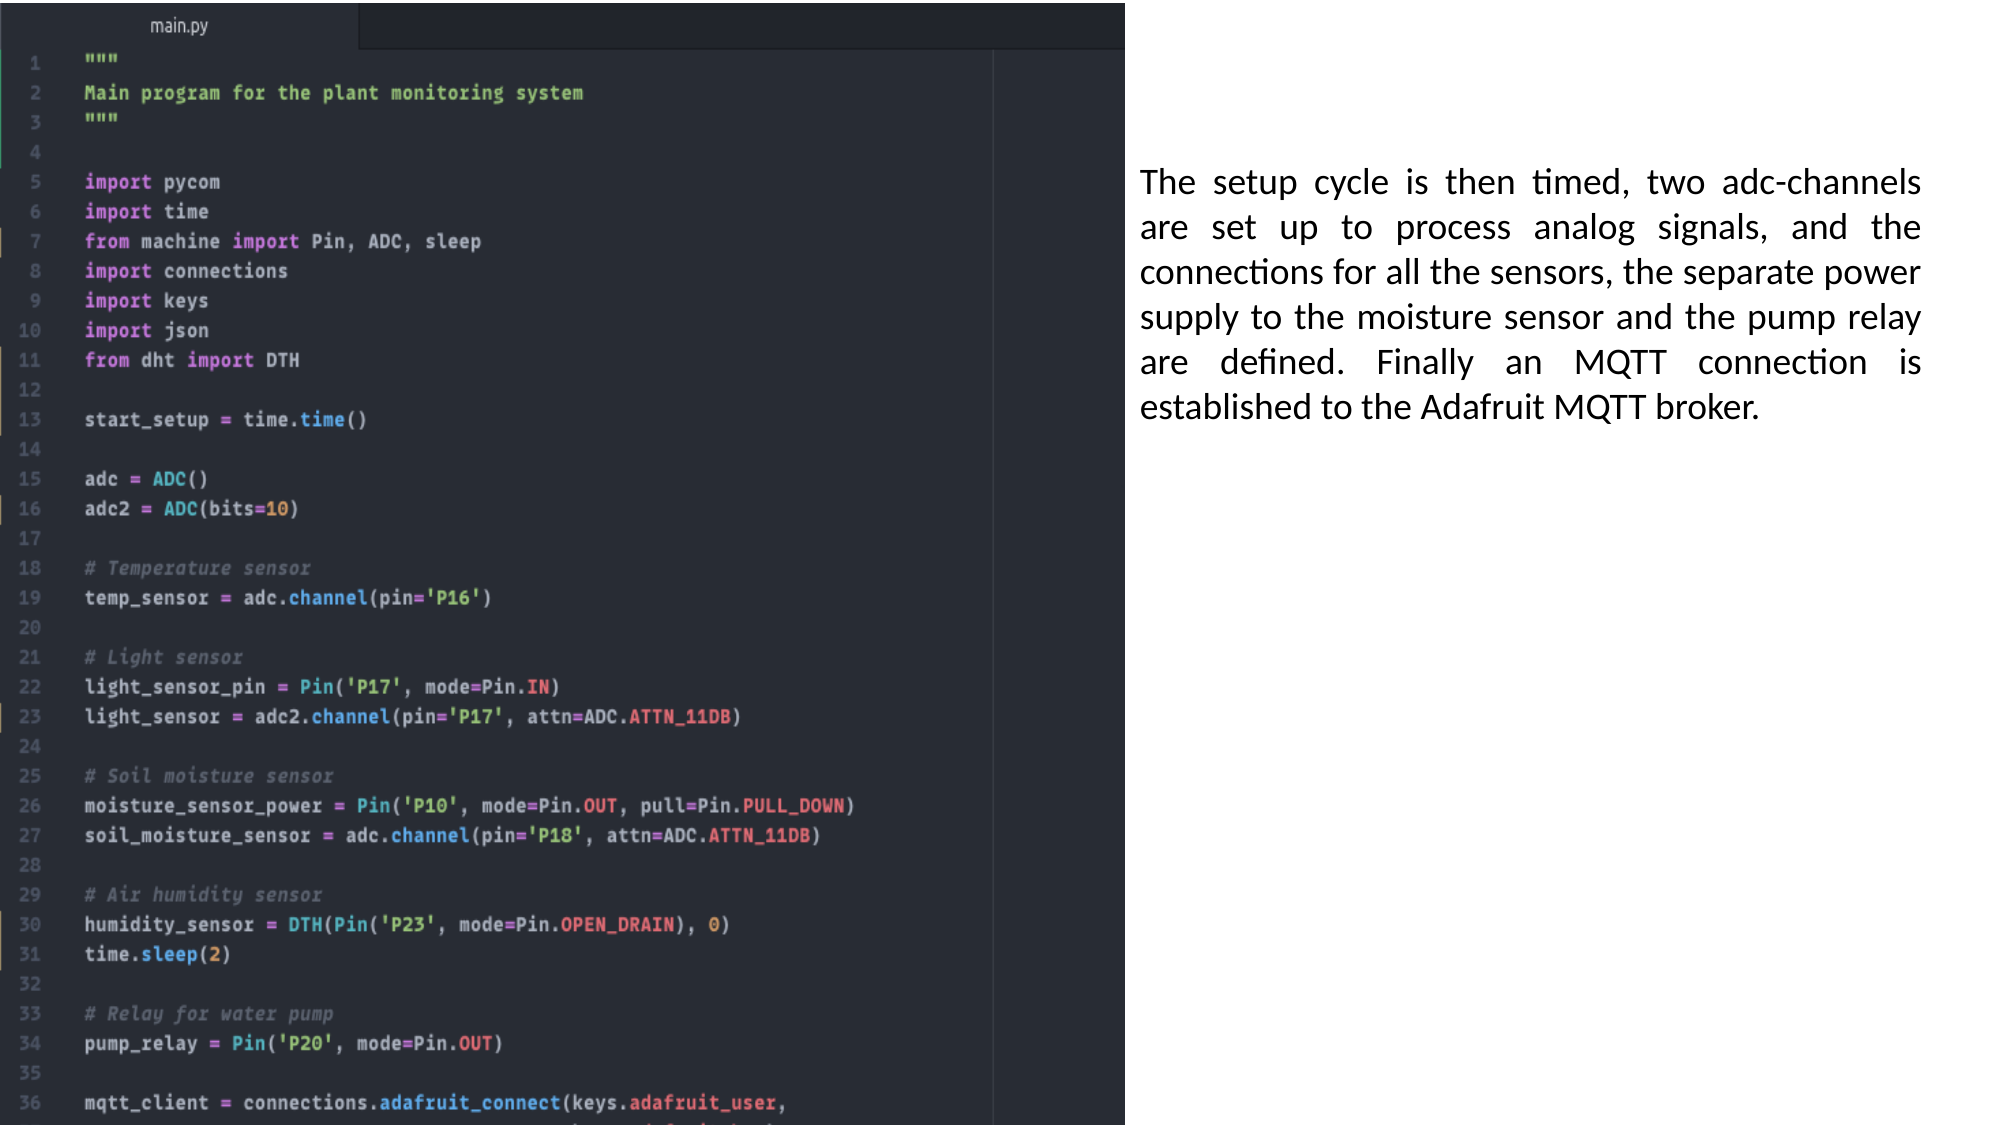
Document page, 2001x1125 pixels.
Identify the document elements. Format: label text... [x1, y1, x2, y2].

text_box The setup cycle is then timed, two adc-channels are set up to process analog signals, and the connections for all the sensors, the separate power supply to the moisture sensor and the pump relay are defined. Finally an MQTT connection is established to the Adafruit MQTT broker. [1125, 149, 1938, 480]
picture [0, 3, 1125, 1125]
